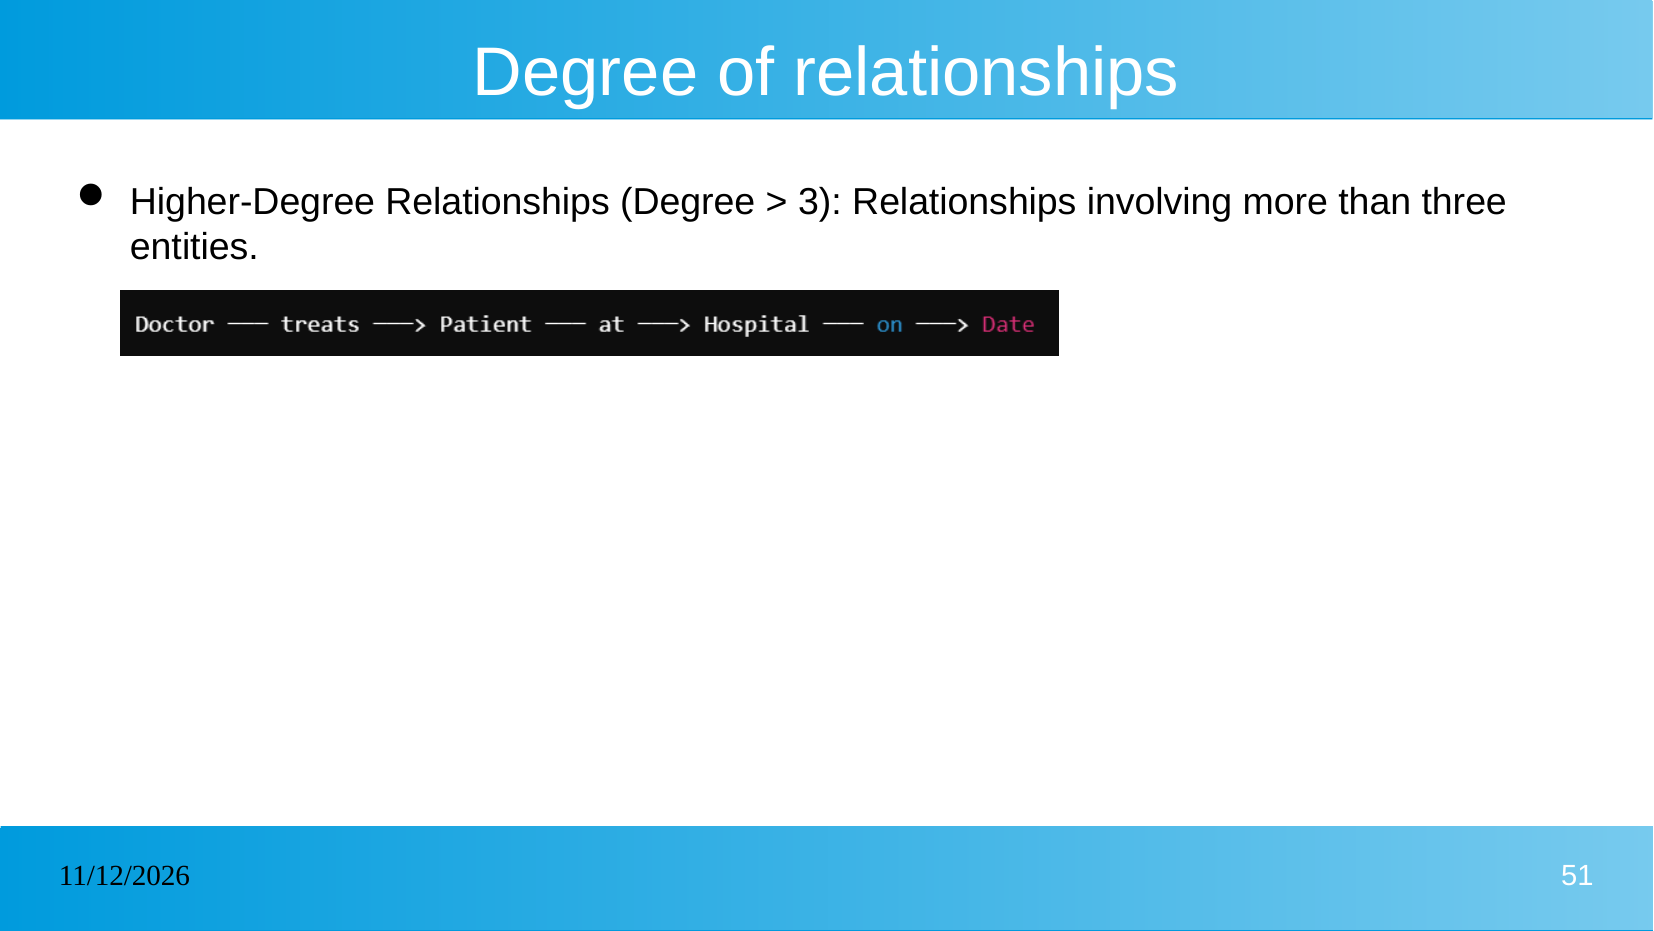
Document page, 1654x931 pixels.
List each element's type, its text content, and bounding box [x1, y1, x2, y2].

list Higher-Degree Relationships (Degree > 3): Relationships involving more than three entities. [59, 177, 1594, 767]
title Degree of relationships [59, 29, 1594, 108]
slide_number 51 [1210, 856, 1594, 915]
picture [119, 290, 1059, 356]
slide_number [59, 856, 443, 915]
